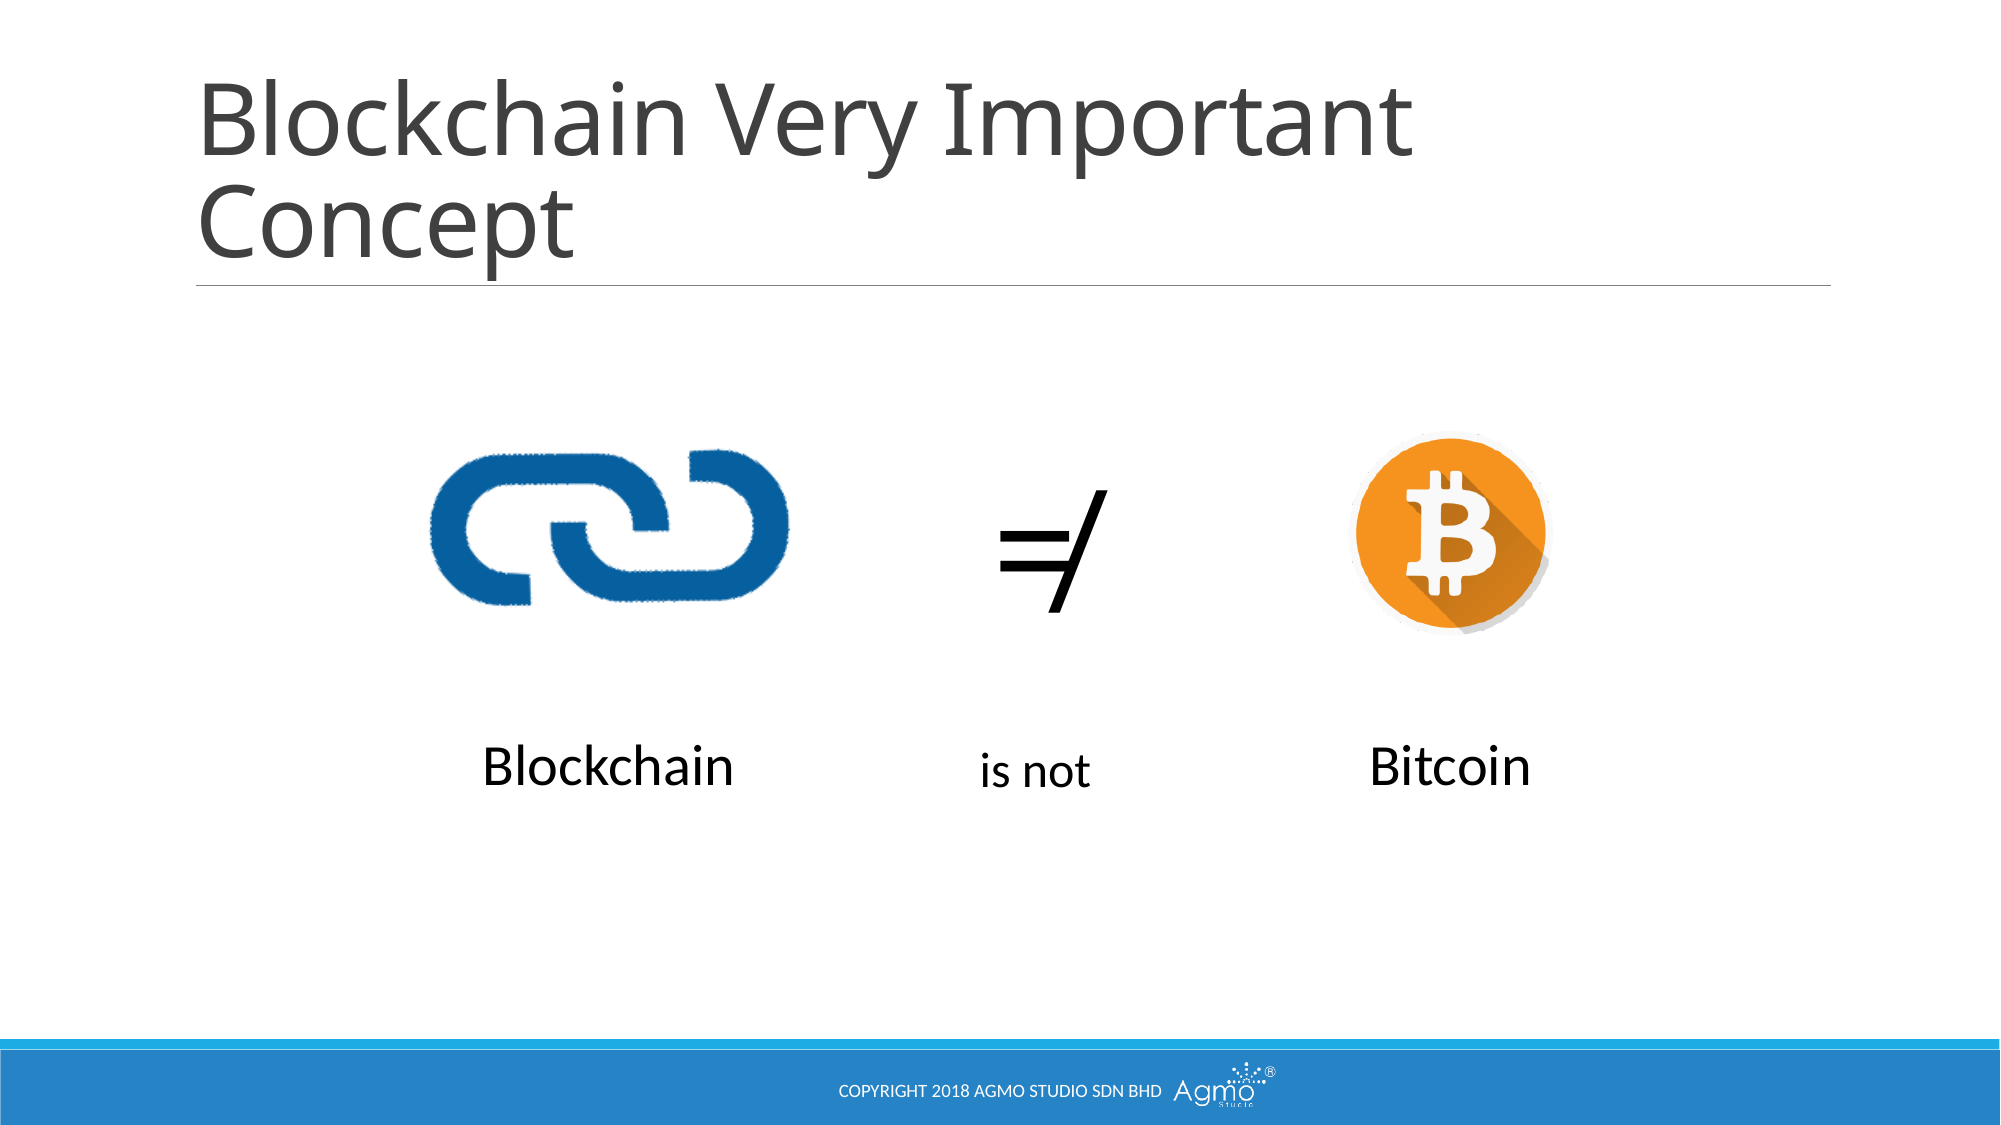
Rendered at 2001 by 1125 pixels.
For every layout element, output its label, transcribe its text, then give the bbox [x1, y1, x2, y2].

text_box is not [964, 730, 1107, 805]
footer Copyright 2018 Agmo Studio Sdn Bhd [604, 1059, 1396, 1120]
text_box Bitcoin [1354, 720, 1547, 805]
picture [1336, 419, 1565, 647]
text_box ≠ [977, 446, 1094, 642]
text_box Blockchain [467, 720, 751, 805]
picture [452, 369, 766, 683]
title Blockchain Very Important Concept [180, 47, 1830, 285]
